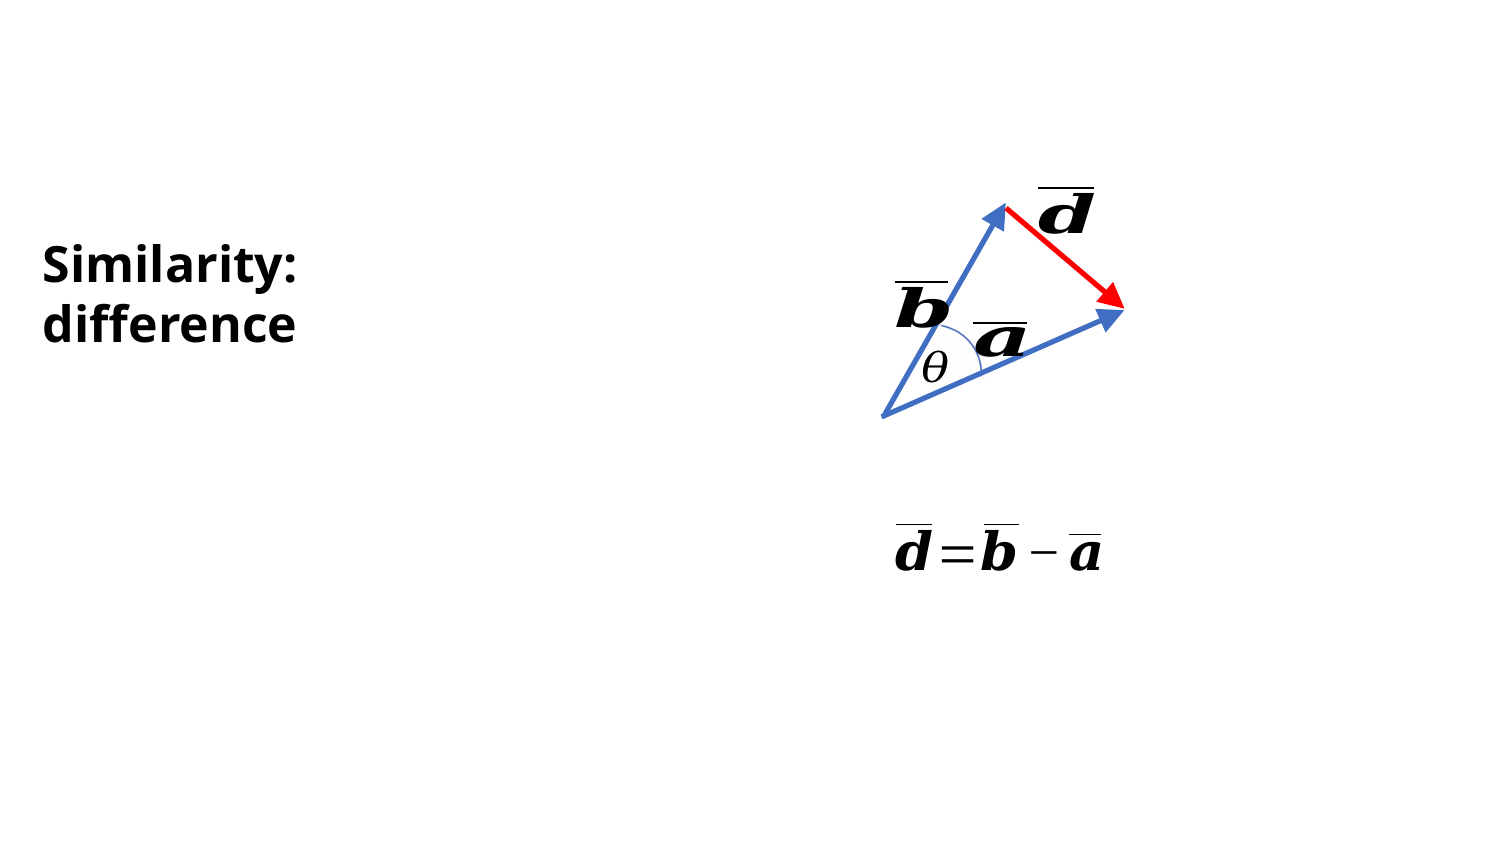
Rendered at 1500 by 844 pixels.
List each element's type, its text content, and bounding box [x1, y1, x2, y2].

text_box Similarity: difference [28, 224, 313, 360]
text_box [881, 308, 1125, 418]
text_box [884, 202, 1000, 307]
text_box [1005, 183, 1125, 309]
